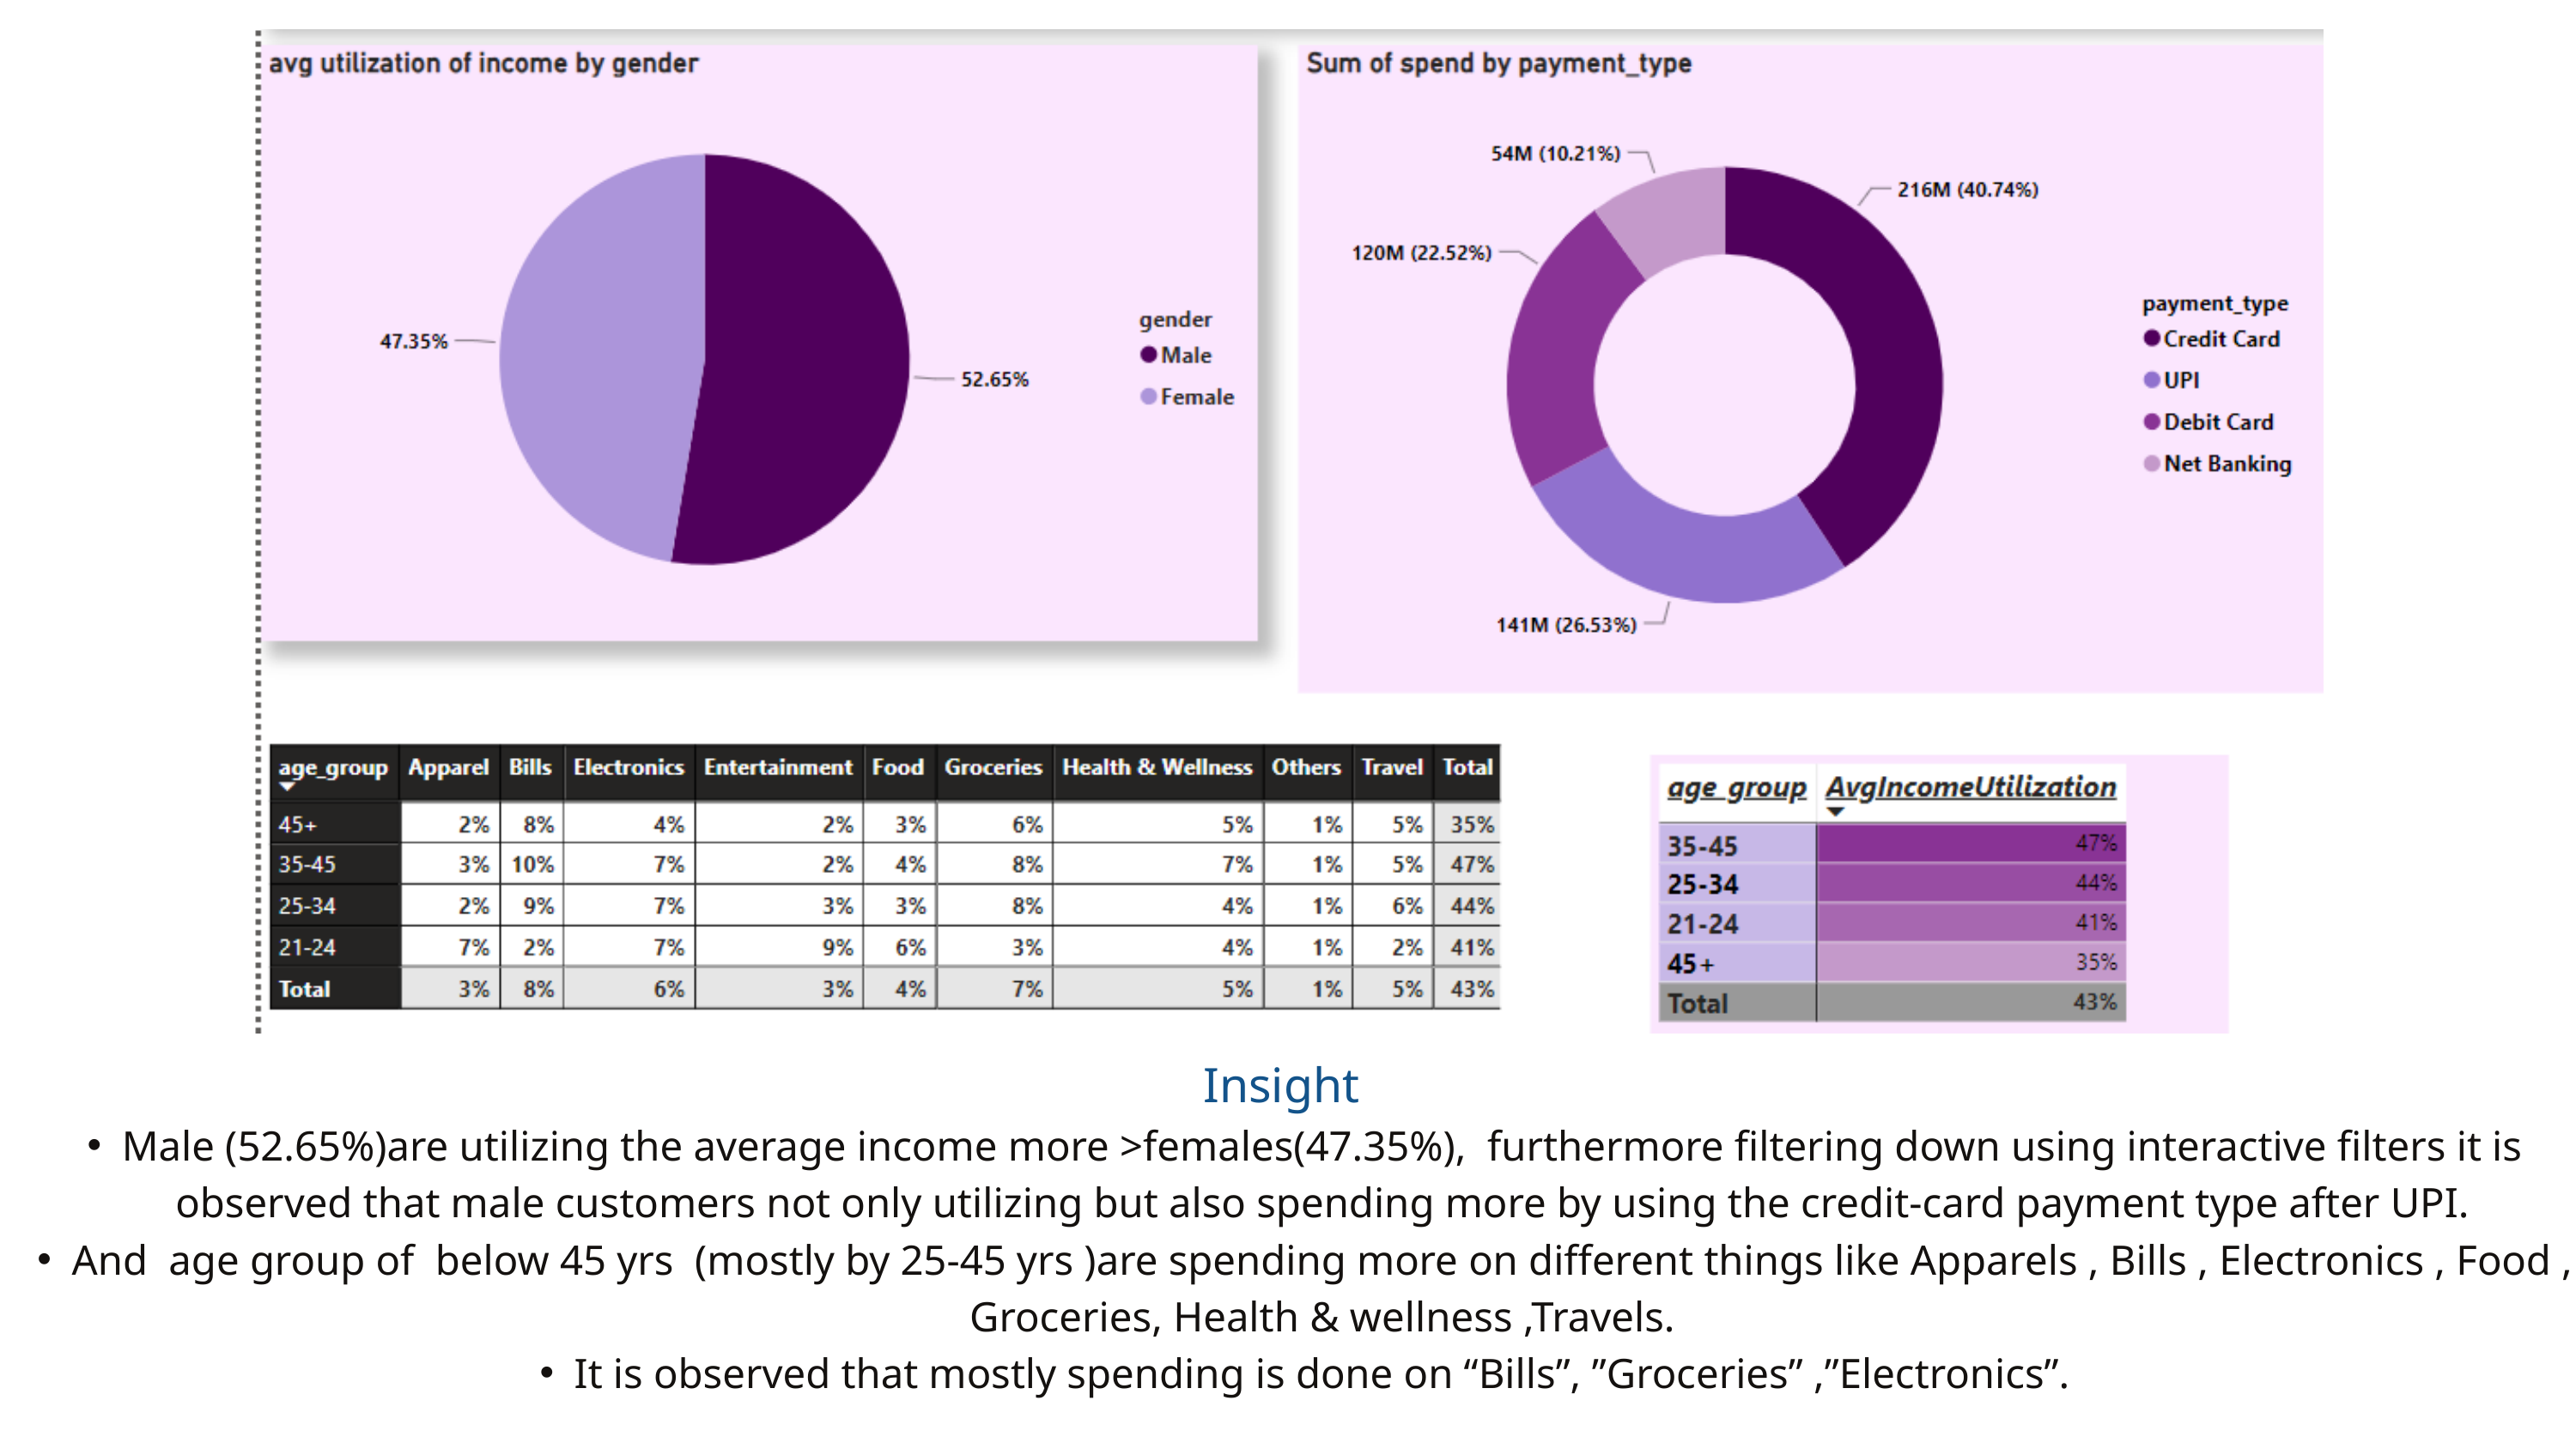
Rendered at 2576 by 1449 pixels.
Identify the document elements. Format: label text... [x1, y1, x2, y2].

text_box [252, 29, 2324, 1034]
text_box Insight Male (52.65%)are utilizing the average income more >females(47.35%), furthermore filtering down using interactive filters it is observed that male customers not only utilizing but also spending more by using the credit-card payment type after UPI. And age group of below 45 yrs (mostly by 25-45 yrs )are spending more on different things like Apparels , Bills , Electronics , Food , Groceries, Health & wellness ,Travels. It is observed that mostly spending is done on “Bills”, ”Groceries” ,”Electronics”. [0, 1046, 2576, 1449]
